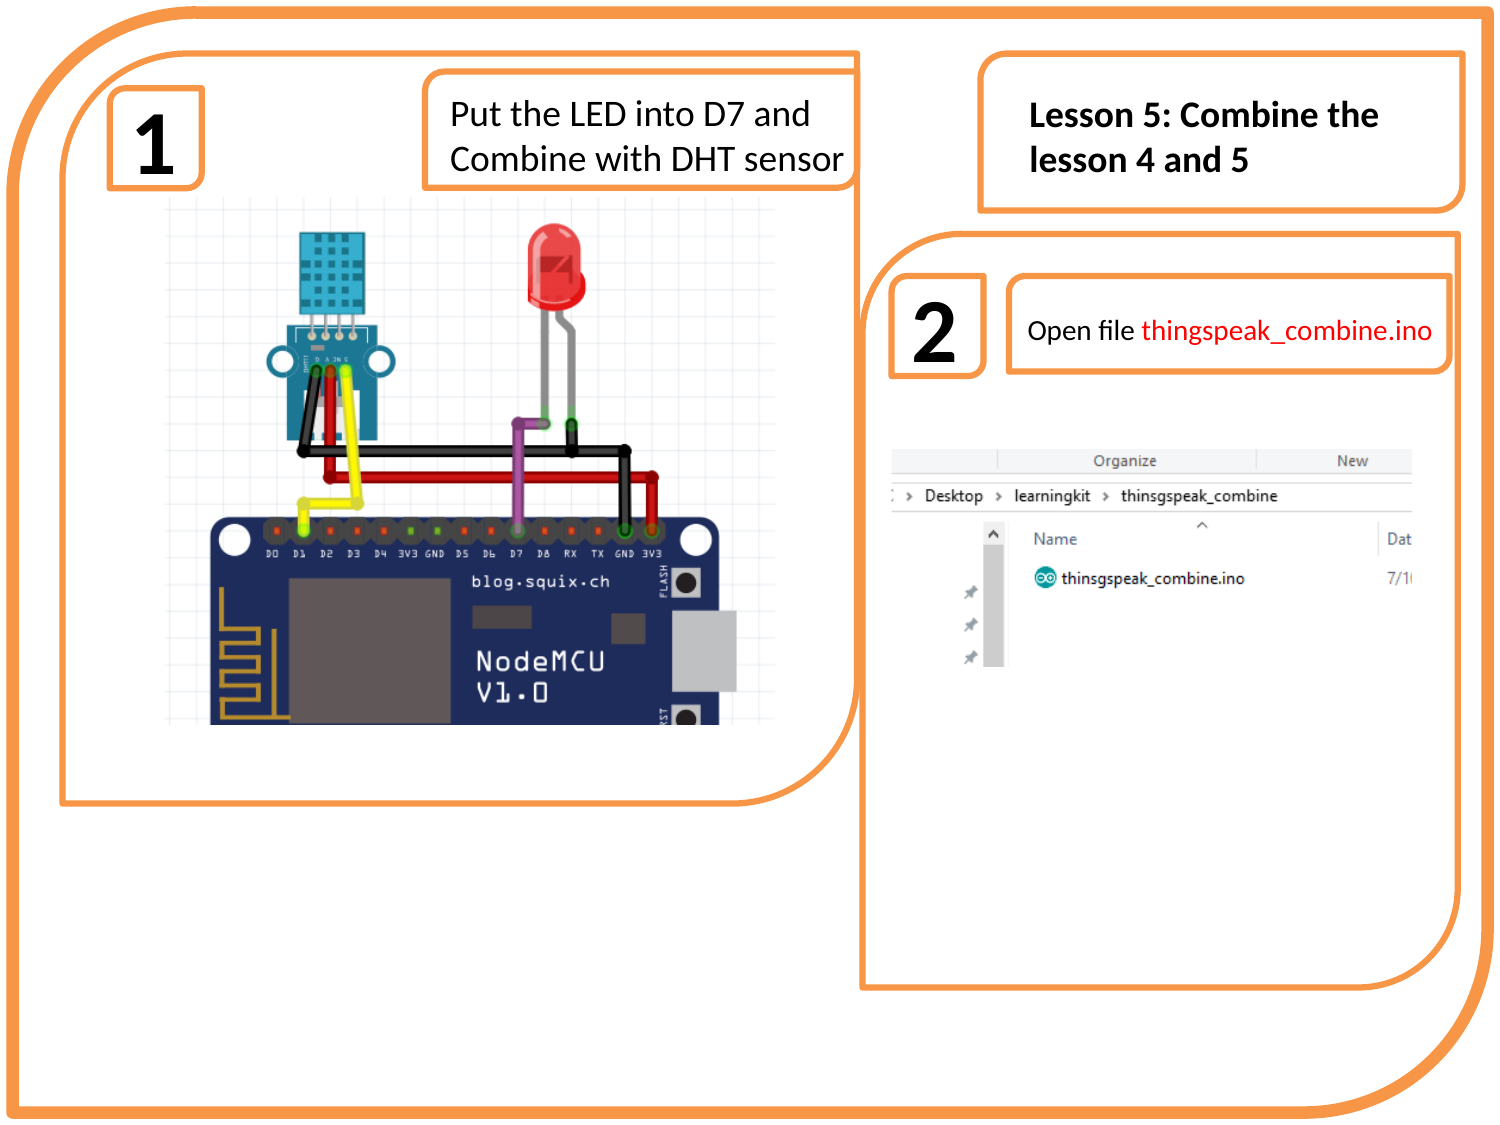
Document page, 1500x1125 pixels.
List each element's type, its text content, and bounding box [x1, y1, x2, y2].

picture [164, 197, 776, 726]
text_box [60, 51, 860, 806]
text_box Put the LED into D7 and Combine with DHT sensor [435, 81, 860, 187]
text_box [860, 231, 1460, 990]
text_box [422, 69, 860, 190]
text_box [1006, 273, 1452, 374]
text_box [10, 10, 1490, 1115]
picture [891, 448, 1413, 667]
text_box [891, 262, 997, 390]
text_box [109, 74, 217, 202]
